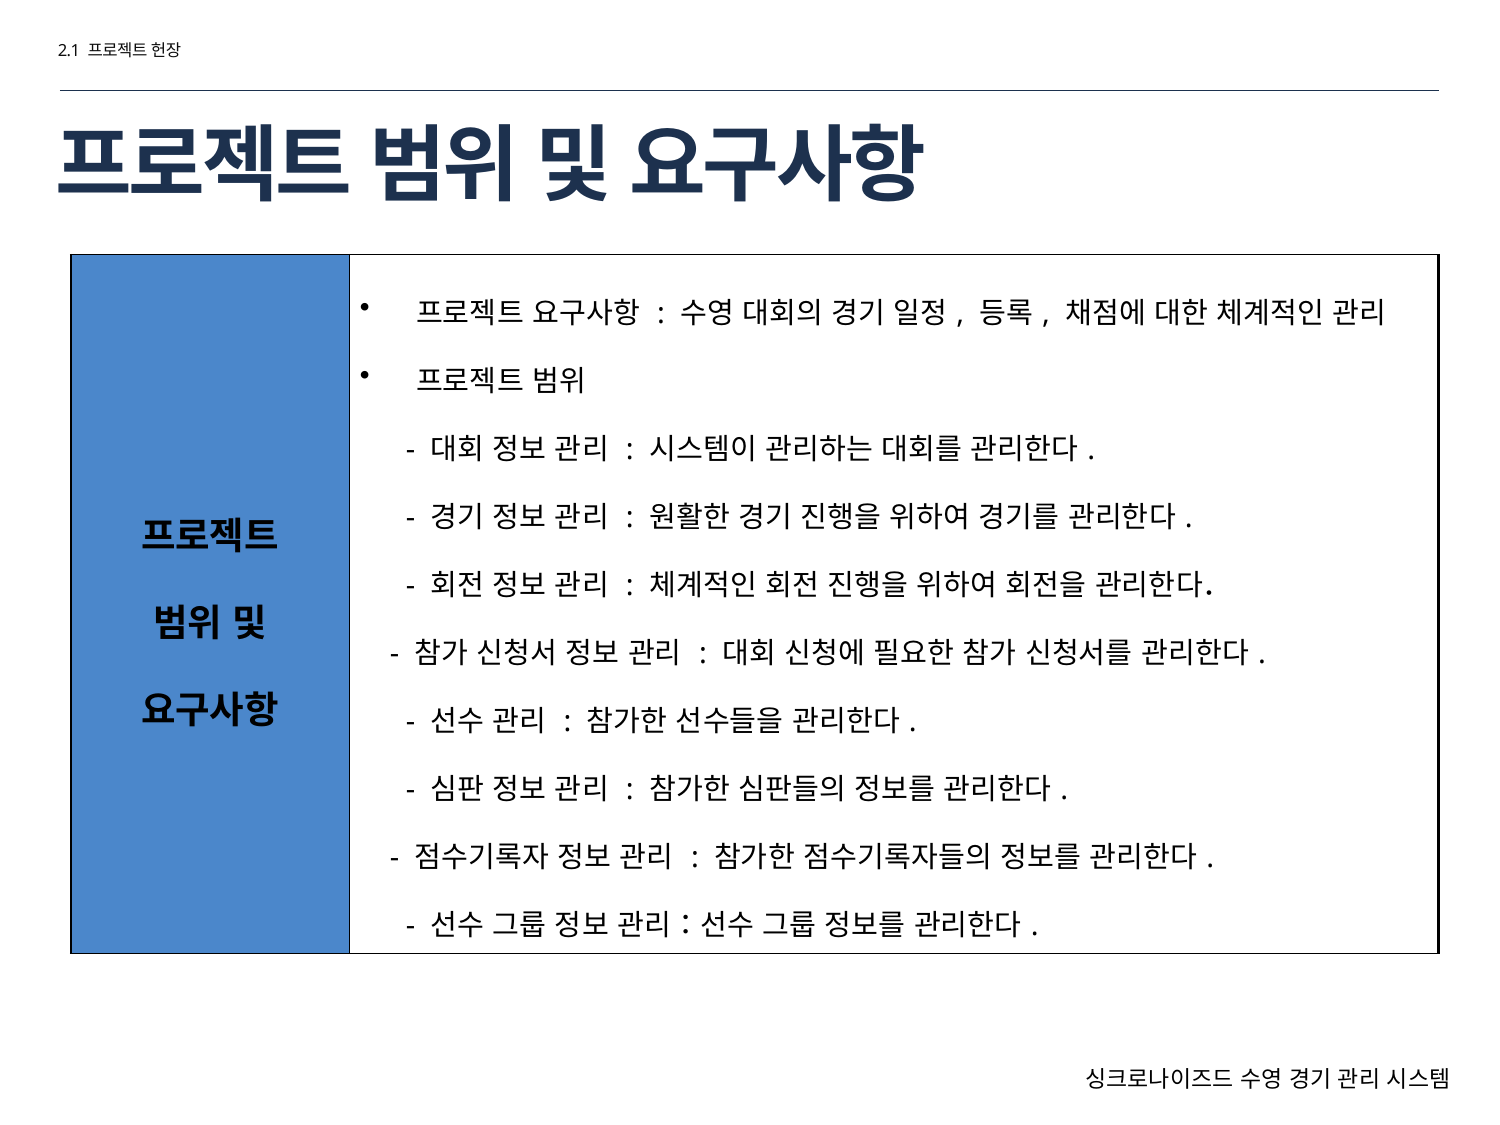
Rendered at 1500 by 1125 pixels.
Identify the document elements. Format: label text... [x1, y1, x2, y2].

table_header 프로젝트 범위 및 요구사항 [72, 255, 349, 953]
title 프로젝트 범위 및 요구사항 [40, 90, 1433, 231]
text_box 2.1 프로젝트 헌장 [43, 31, 303, 67]
text_box 싱크로나이즈드 수영 경기 관리 시스템 [1070, 1057, 1500, 1100]
table_header 프로젝트 요구사항 : 수영 대회의 경기 일정, 등록, 채점에 대한 체계적인 관리 프로젝트 범위 - 대회 정보 관리 : 시스템이 관리하는 대회를 관리한다. - 경기 정보 관리 : 원활한 경기 진행을 위하여 경기를 관리한다. - 회전 정보 관리 : 체계적인 회전 진행을 위하여 회전을 관리한다． - 참가 신청서 정보 관리 : 대회 신청에 필요한 참가 신청서를 관리한다. - 선수 관리 : 참가한 선수들을 관리한다. - 심판 정보 관리 : 참가한 심판들의 정보를 관리한다. - 점수기록자 정보 관리 : 참가한 점수기록자들의 정보를 관리한다. - 선수 그룹 정보 관리：선수 그룹 정보를 관리한다. [350, 255, 1437, 953]
